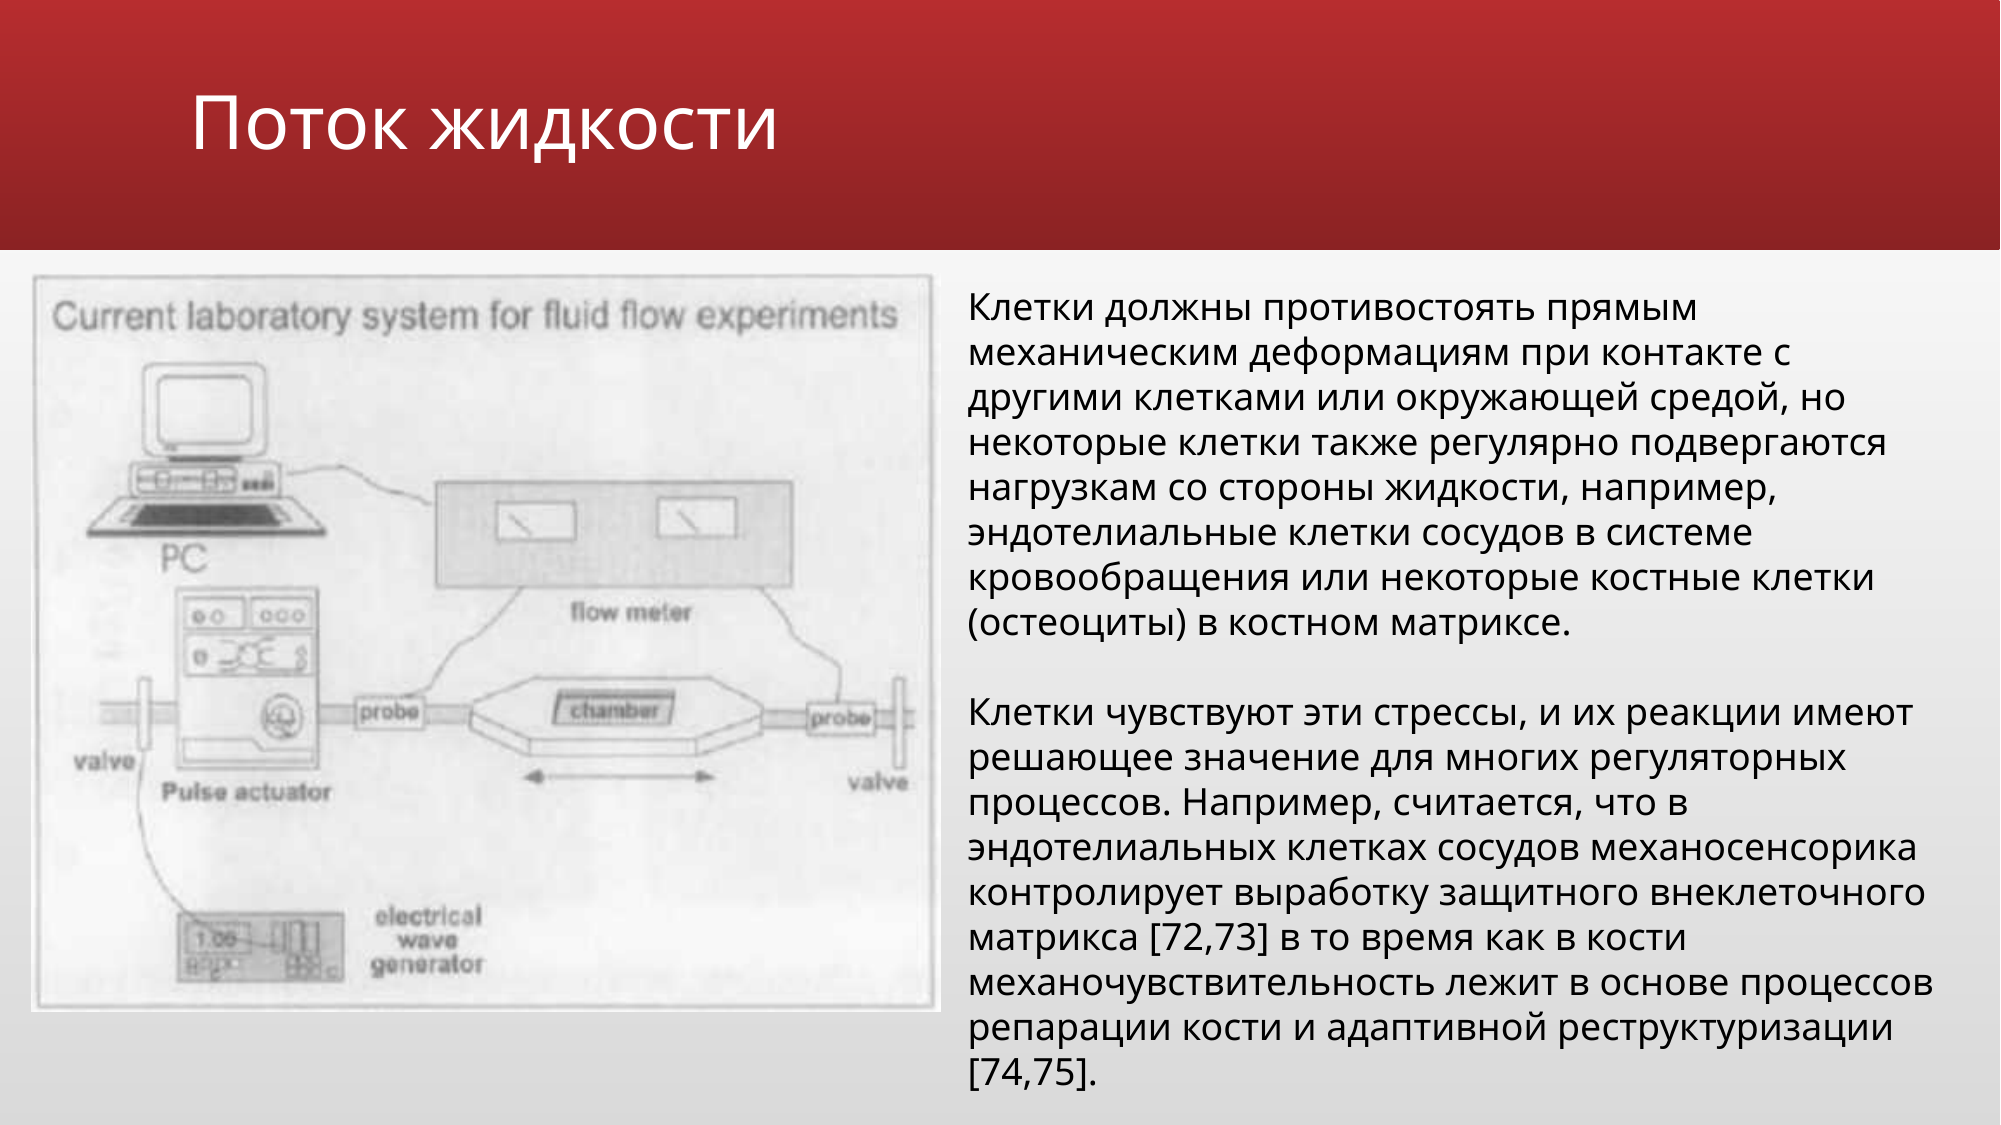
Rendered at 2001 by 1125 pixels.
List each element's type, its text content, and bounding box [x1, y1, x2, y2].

picture [31, 273, 941, 1012]
title Поток жидкости [174, 16, 1825, 234]
text_box Клетки должны противостоять прямым механическим деформациям при контакте с другими клетками или окружающей средой, но некоторые клетки также регулярно подвергаются нагрузкам со стороны жидкости, например, эндотелиальные клетки сосудов в системе кровообращения или некоторые костные клетки (остеоциты) в костном матриксе. Клетки чувствуют эти стрессы, и их реакции имеют решающее значение для многих регуляторных процессов. Например, считается, что в эндотелиальных клетках сосудов механосенсорика контролирует выработку защитного внеклеточного матрикса [72,73] в то время как в кости механочувствительность лежит в основе процессов репарации кости и адаптивной реструктуризации [74,75]. [952, 275, 1953, 1101]
